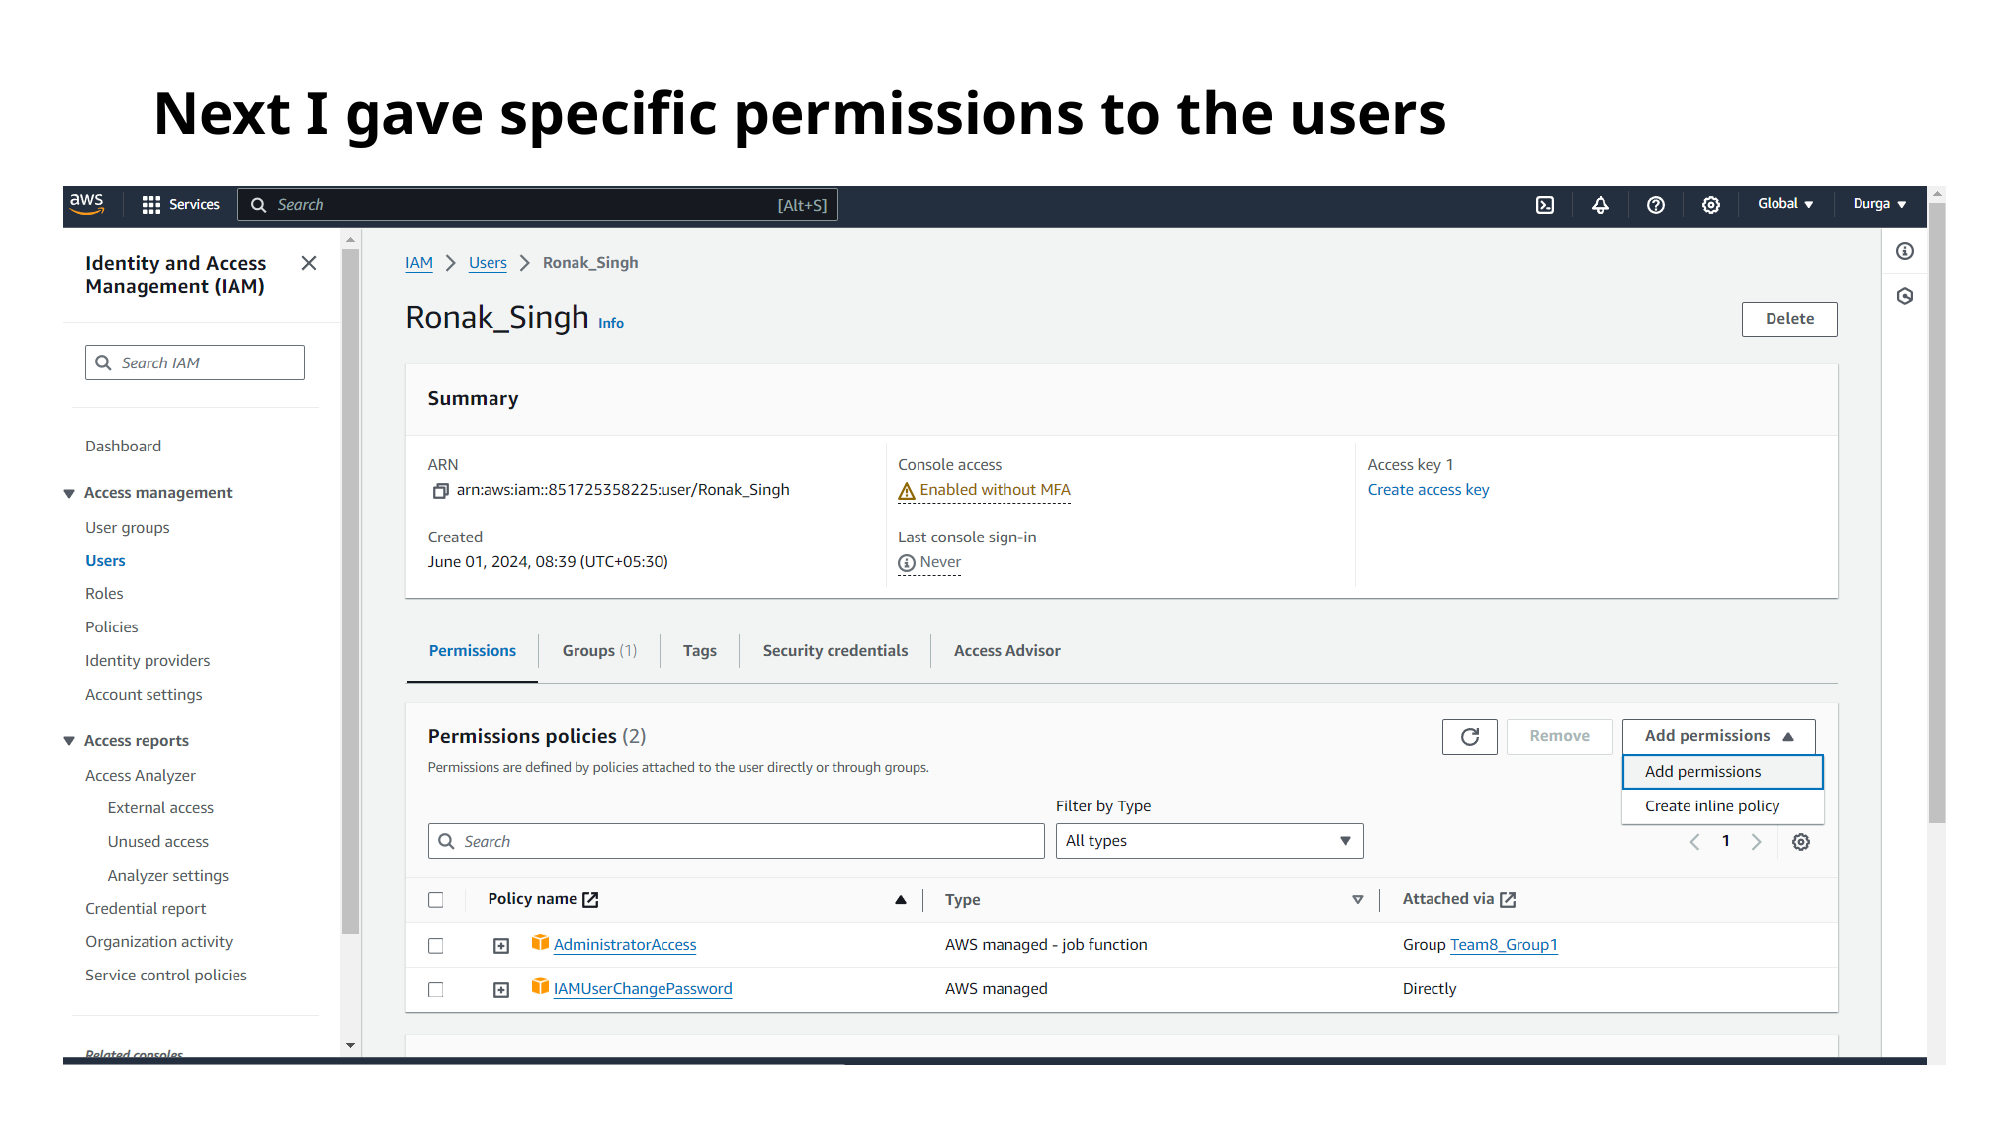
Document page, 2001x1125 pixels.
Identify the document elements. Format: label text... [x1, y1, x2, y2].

title Next I gave specific permissions to the users [137, 59, 1863, 171]
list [63, 186, 1946, 1065]
